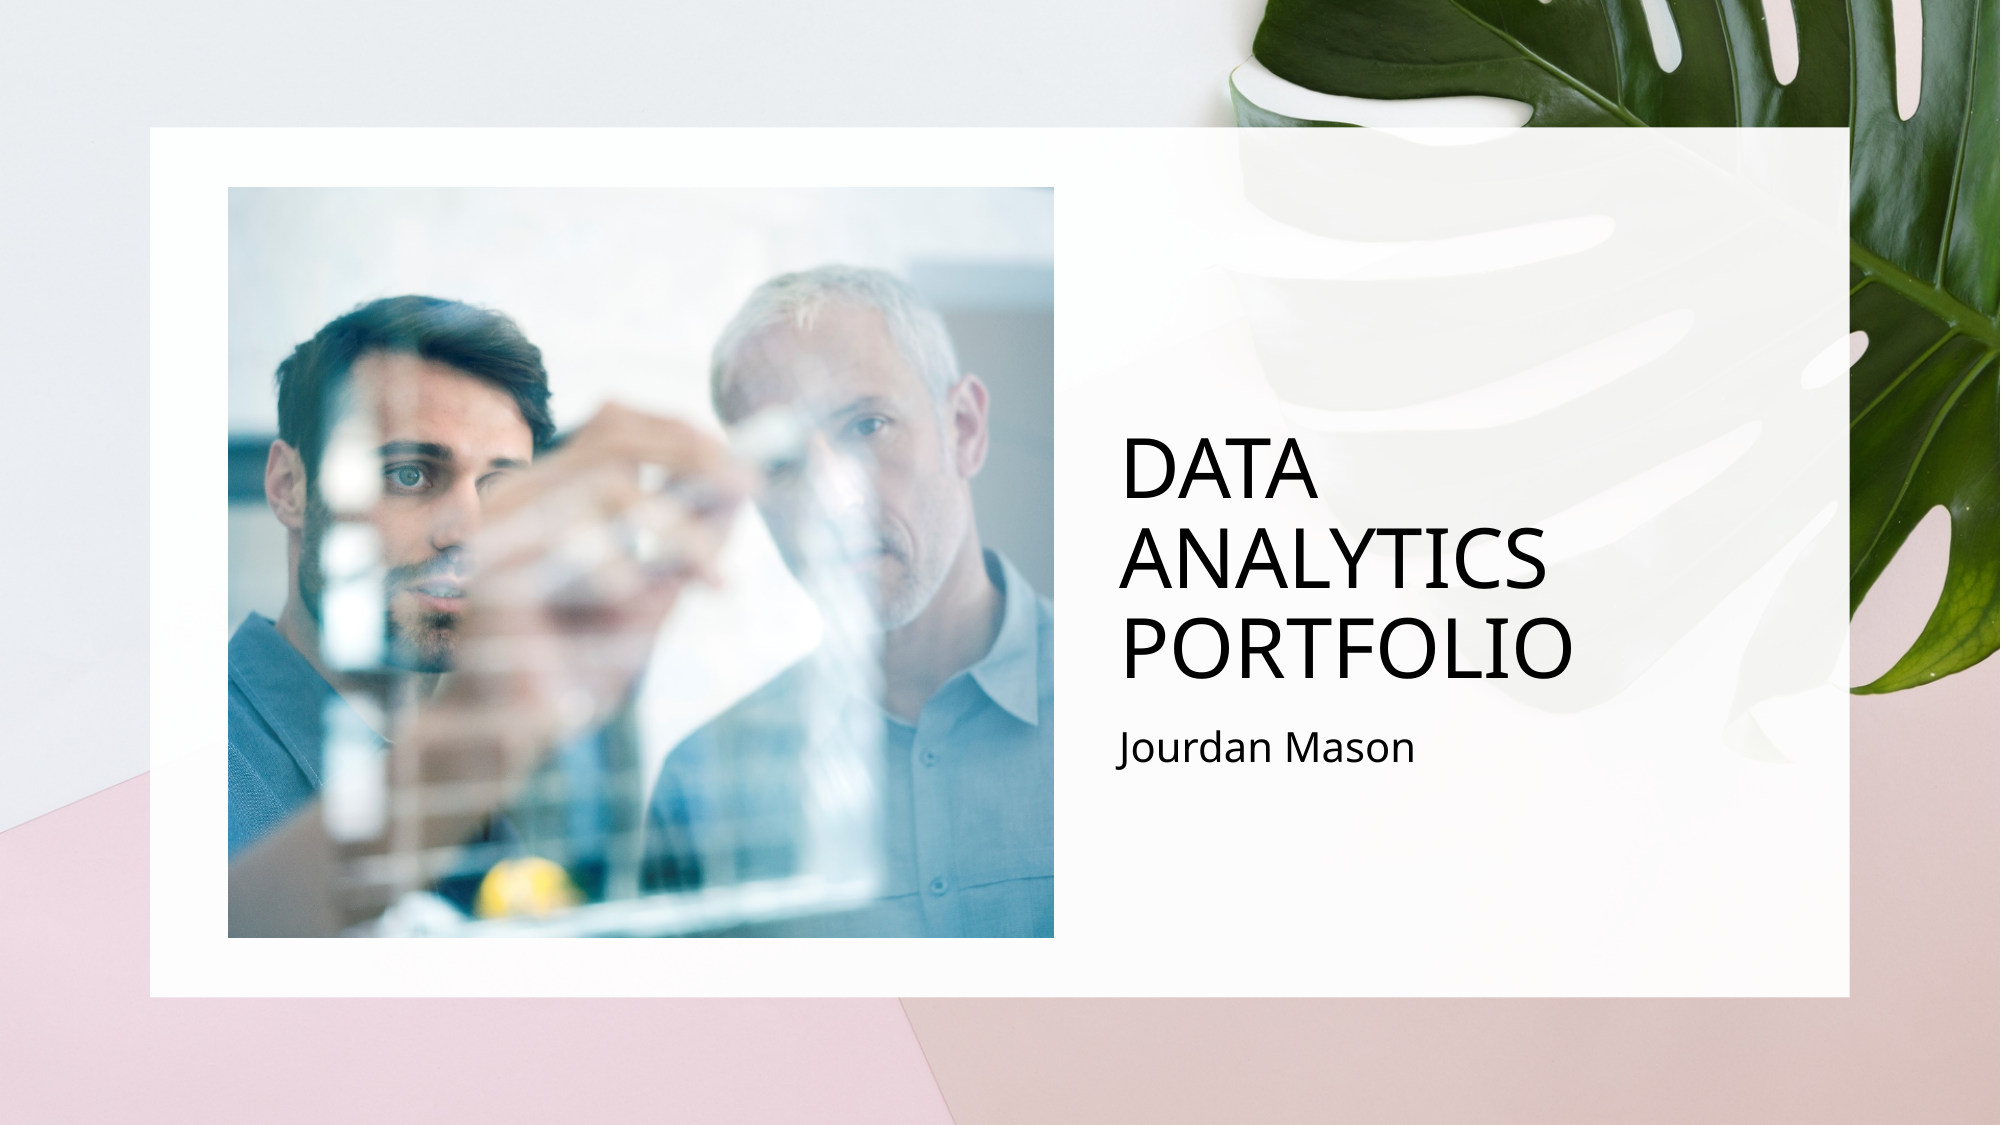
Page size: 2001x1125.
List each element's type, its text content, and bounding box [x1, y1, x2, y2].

subtitle Jourdan Mason [1104, 718, 1750, 813]
title DATA ANALYTICS PORTFOLIO [1104, 311, 1750, 704]
picture [0, 0, 2000, 1125]
